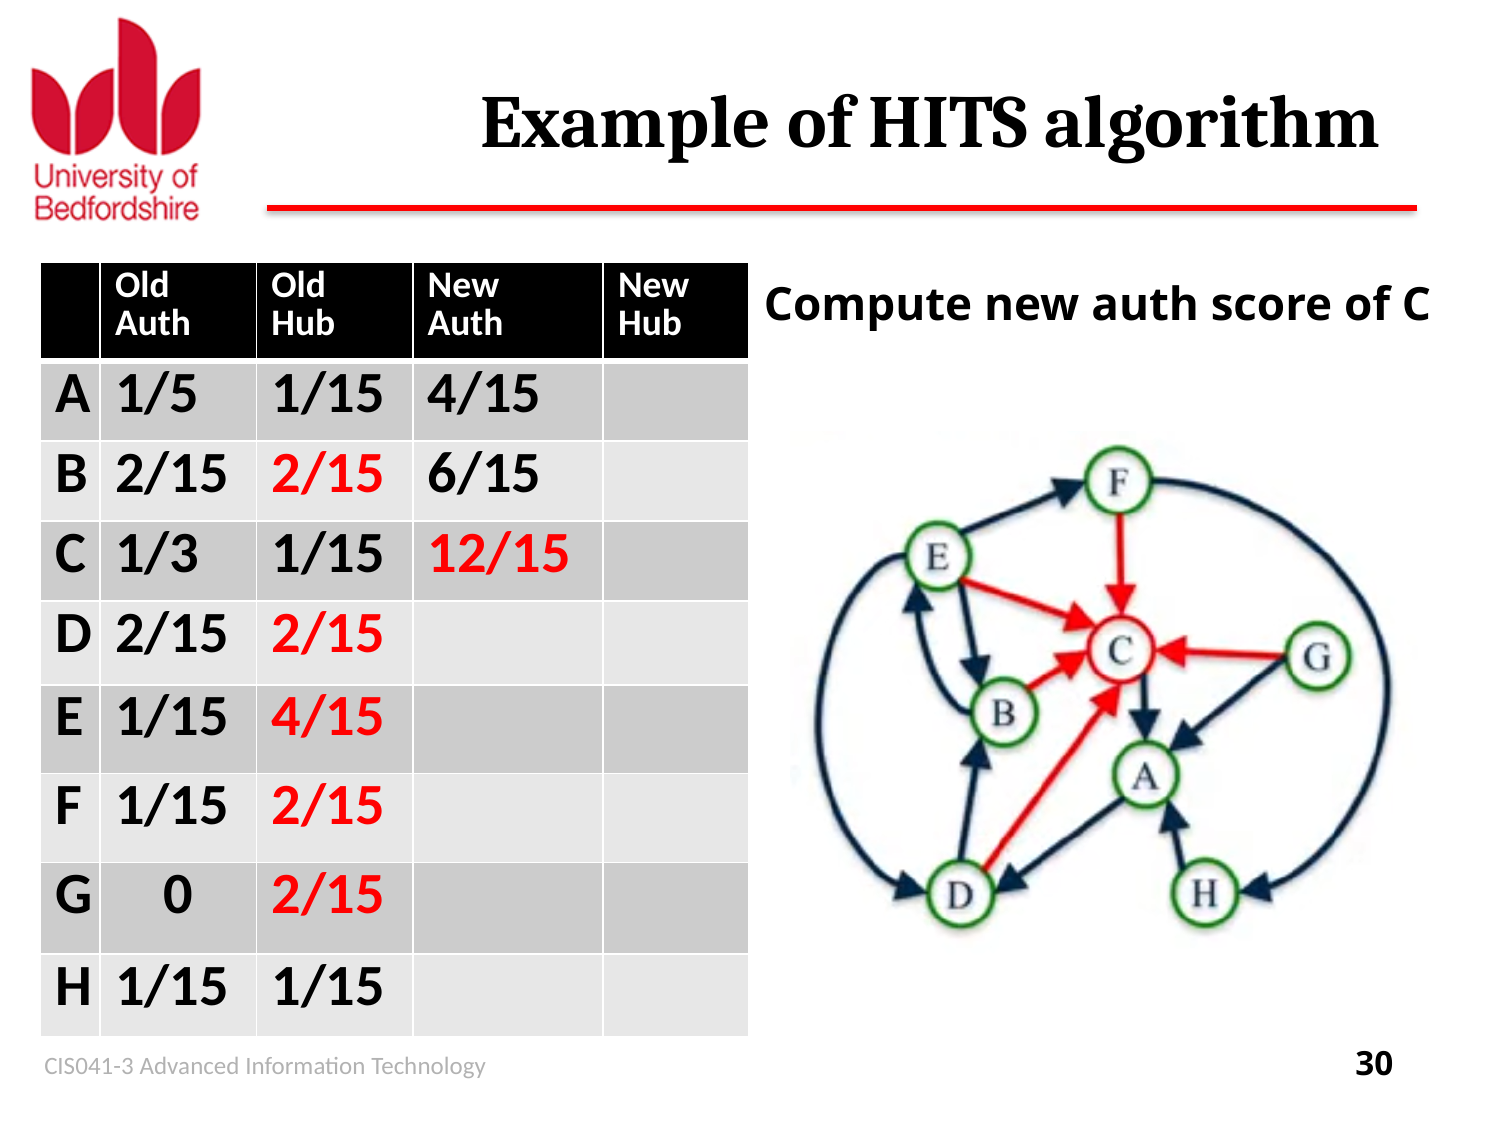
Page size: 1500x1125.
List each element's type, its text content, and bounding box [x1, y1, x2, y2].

table_cell 1/15 [257, 522, 412, 600]
table_cell 2/15 [257, 863, 412, 953]
table_cell 1/5 [101, 364, 256, 440]
table_cell [414, 774, 602, 862]
table_cell 2/15 [257, 442, 412, 520]
table_cell D [41, 602, 99, 684]
table_cell 1/15 [101, 955, 256, 1036]
table_cell [414, 955, 602, 1036]
table_cell [414, 602, 602, 684]
table_header Old Hub [257, 263, 412, 358]
table_cell [604, 364, 748, 440]
title Example of HITS algorithm [262, 61, 1413, 174]
table_cell [604, 442, 748, 520]
table_cell [604, 863, 748, 953]
table_cell 1/15 [101, 774, 256, 862]
table_cell 4/15 [414, 364, 602, 440]
table_cell G [41, 863, 99, 953]
table_cell C [41, 522, 99, 600]
table_cell 1/15 [257, 955, 412, 1036]
table_cell 1/15 [101, 686, 256, 773]
text_box Compute new auth score of C [749, 267, 1459, 337]
table_header Old Auth [101, 263, 256, 358]
table_cell [604, 522, 748, 600]
picture [789, 430, 1418, 959]
table_cell [604, 955, 748, 1036]
table_cell 0 [101, 863, 256, 953]
table_cell 12/15 [414, 522, 602, 600]
table_header [41, 263, 99, 358]
table_cell [414, 863, 602, 953]
table_header New Auth [414, 263, 602, 358]
table_cell 2/15 [101, 602, 256, 684]
table_cell 2/15 [257, 774, 412, 862]
table_cell [604, 602, 748, 684]
table_cell 2/15 [257, 602, 412, 684]
footer CIS041-3 Advanced Information Technology [29, 1035, 514, 1095]
picture [0, 0, 237, 236]
table_header New Hub [604, 263, 748, 358]
table_cell 1/15 [257, 364, 412, 440]
table_cell 4/15 [257, 686, 412, 773]
table_cell [604, 686, 748, 773]
table_cell 1/3 [101, 522, 256, 600]
table_cell 2/15 [101, 442, 256, 520]
table_cell [414, 686, 602, 773]
table_cell B [41, 442, 99, 520]
table_cell [604, 774, 748, 862]
table_cell 6/15 [414, 442, 602, 520]
table_cell H [41, 955, 99, 1036]
table_cell F [41, 774, 99, 862]
table_cell A [41, 364, 99, 440]
table_cell E [41, 686, 99, 773]
